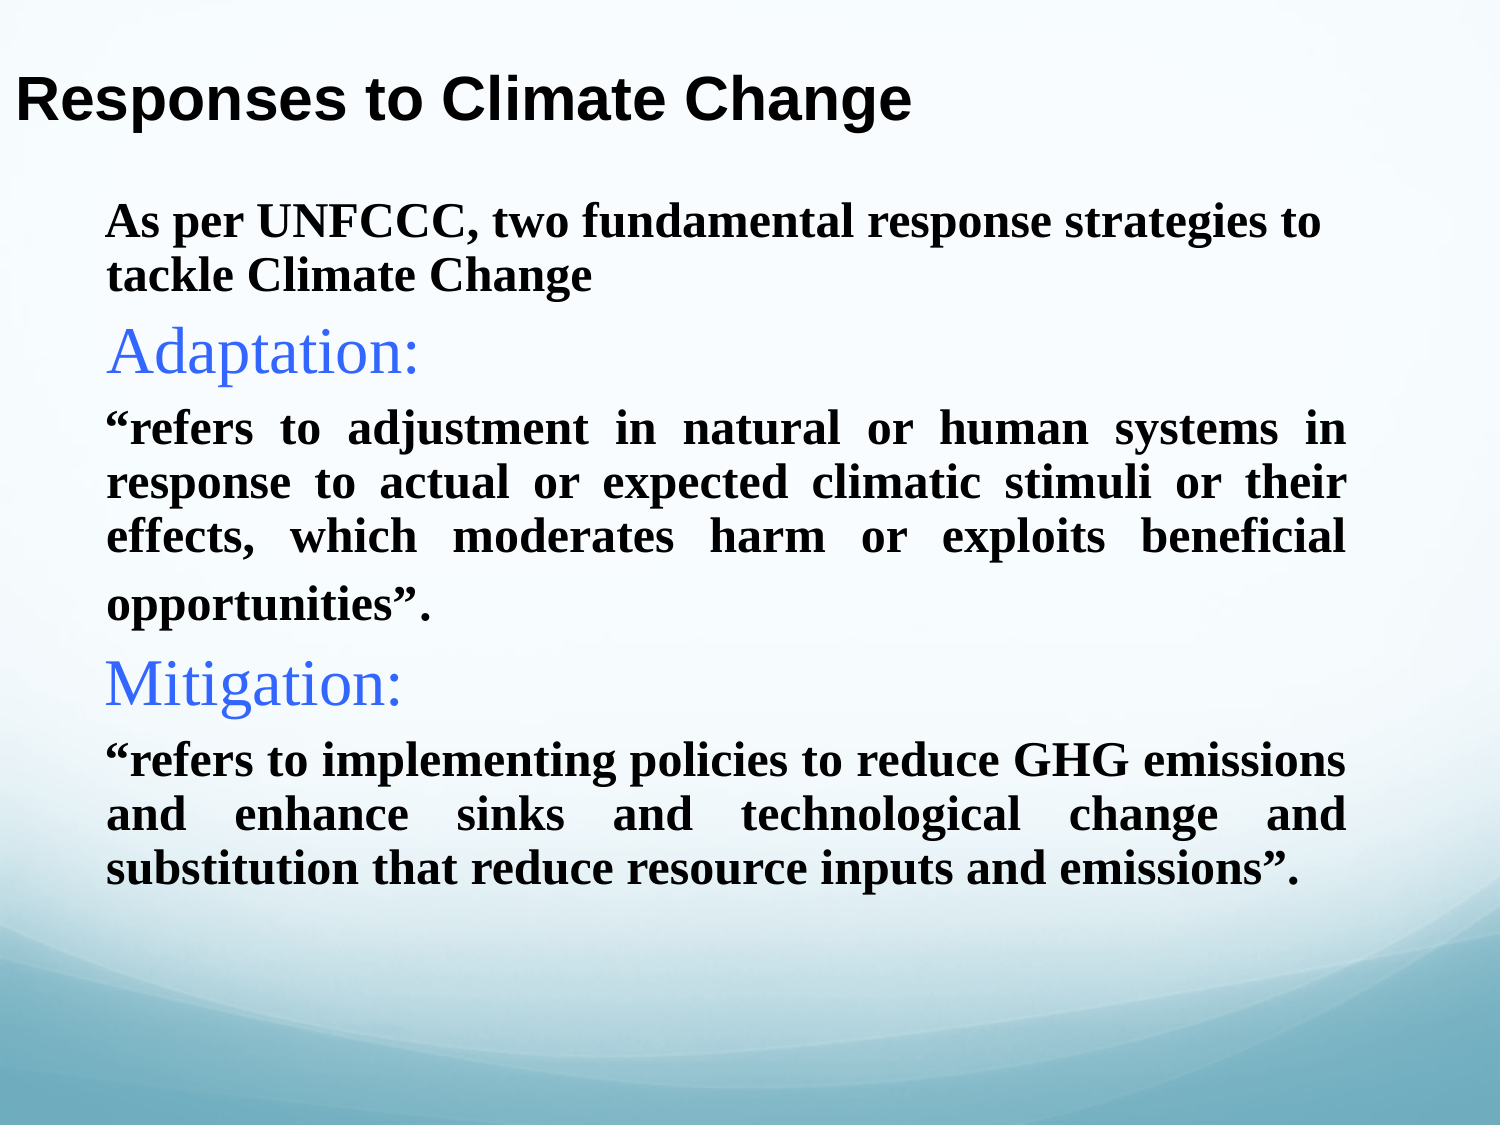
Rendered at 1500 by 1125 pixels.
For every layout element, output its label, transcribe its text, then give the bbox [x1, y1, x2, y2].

picture [0, 0, 1500, 1125]
text_box Responses to Climate Change [0, 43, 1291, 188]
text_box As per UNFCCC, two fundamental response strategies to tackle Climate Change Adaptation: “refers to adjustment in natural or human systems in response to actual or expected climatic stimuli or their effects, which moderates harm or exploits beneficial opportunities”. Mitigation: “refers to implementing policies to reduce GHG emissions and enhance sinks and technological change and substitution that reduce resource inputs and emissions”. [45, 187, 1363, 1084]
